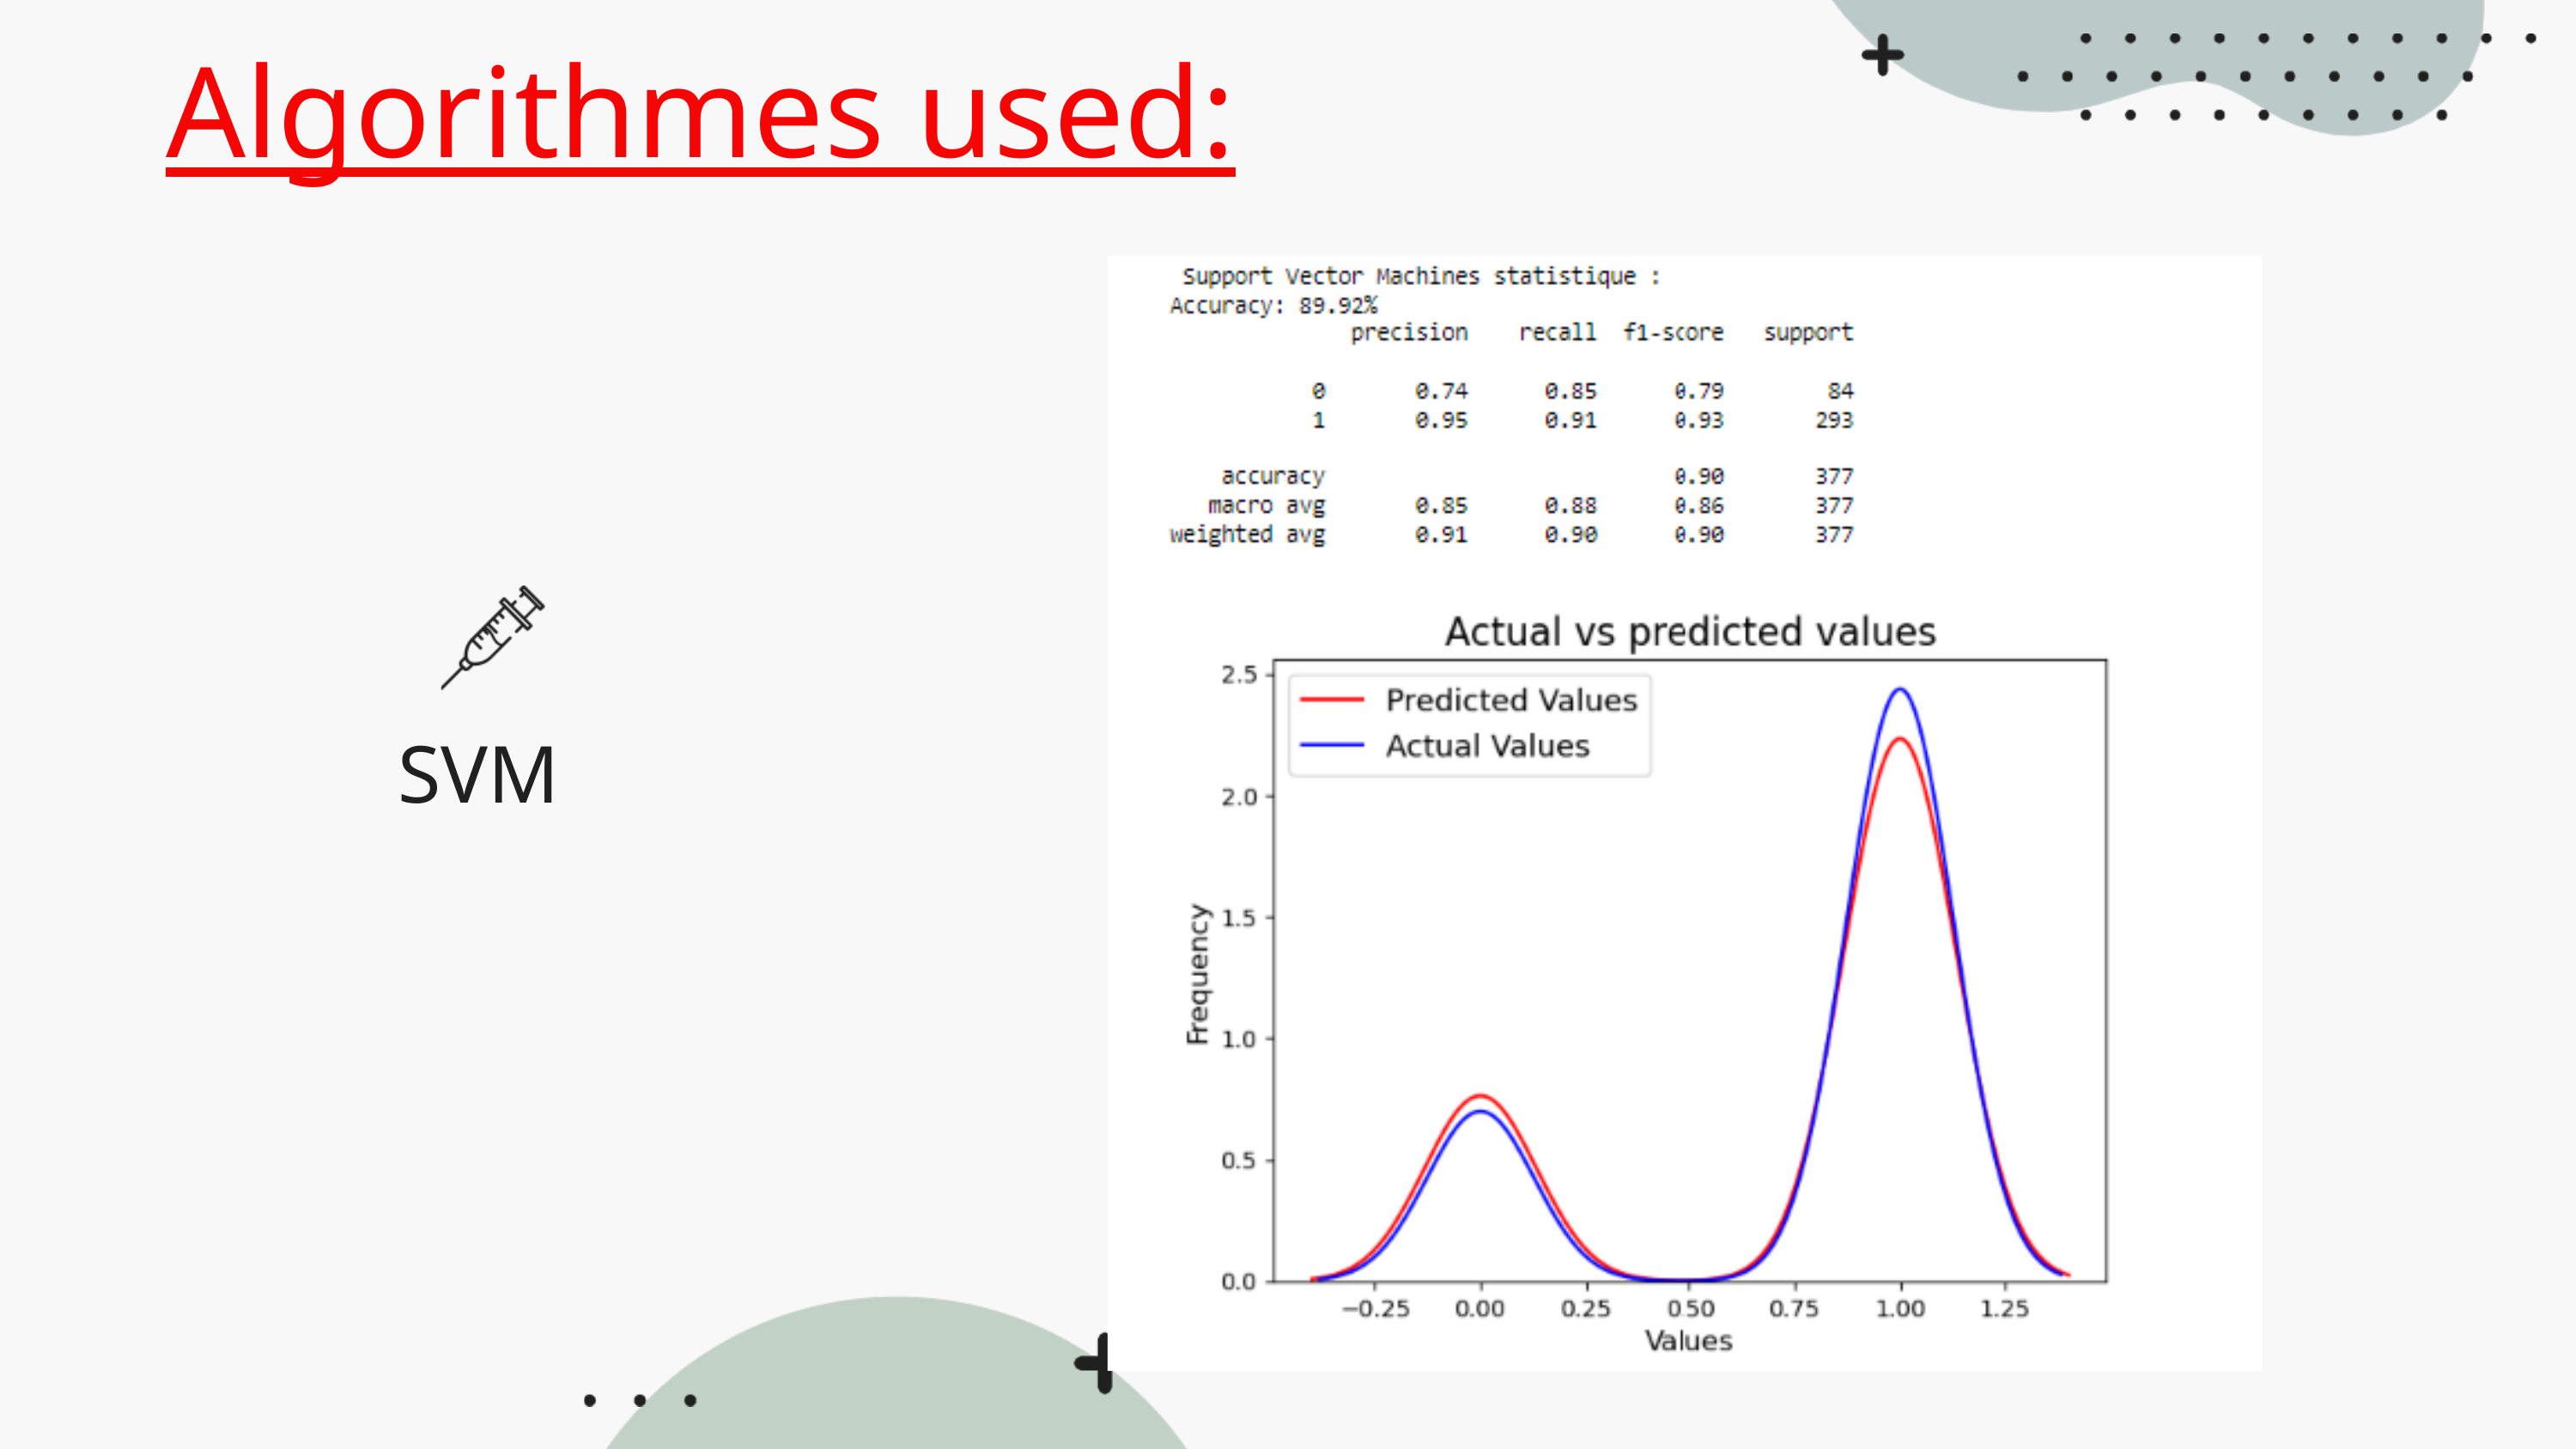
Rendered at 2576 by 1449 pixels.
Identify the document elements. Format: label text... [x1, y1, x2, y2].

text_box [1107, 256, 2263, 1371]
text_box [584, 33, 2537, 1407]
text_box SVM [398, 709, 1004, 819]
text_box Algorithmes used: [0, 33, 1773, 184]
text_box [440, 585, 545, 690]
text_box [544, 0, 2576, 1449]
